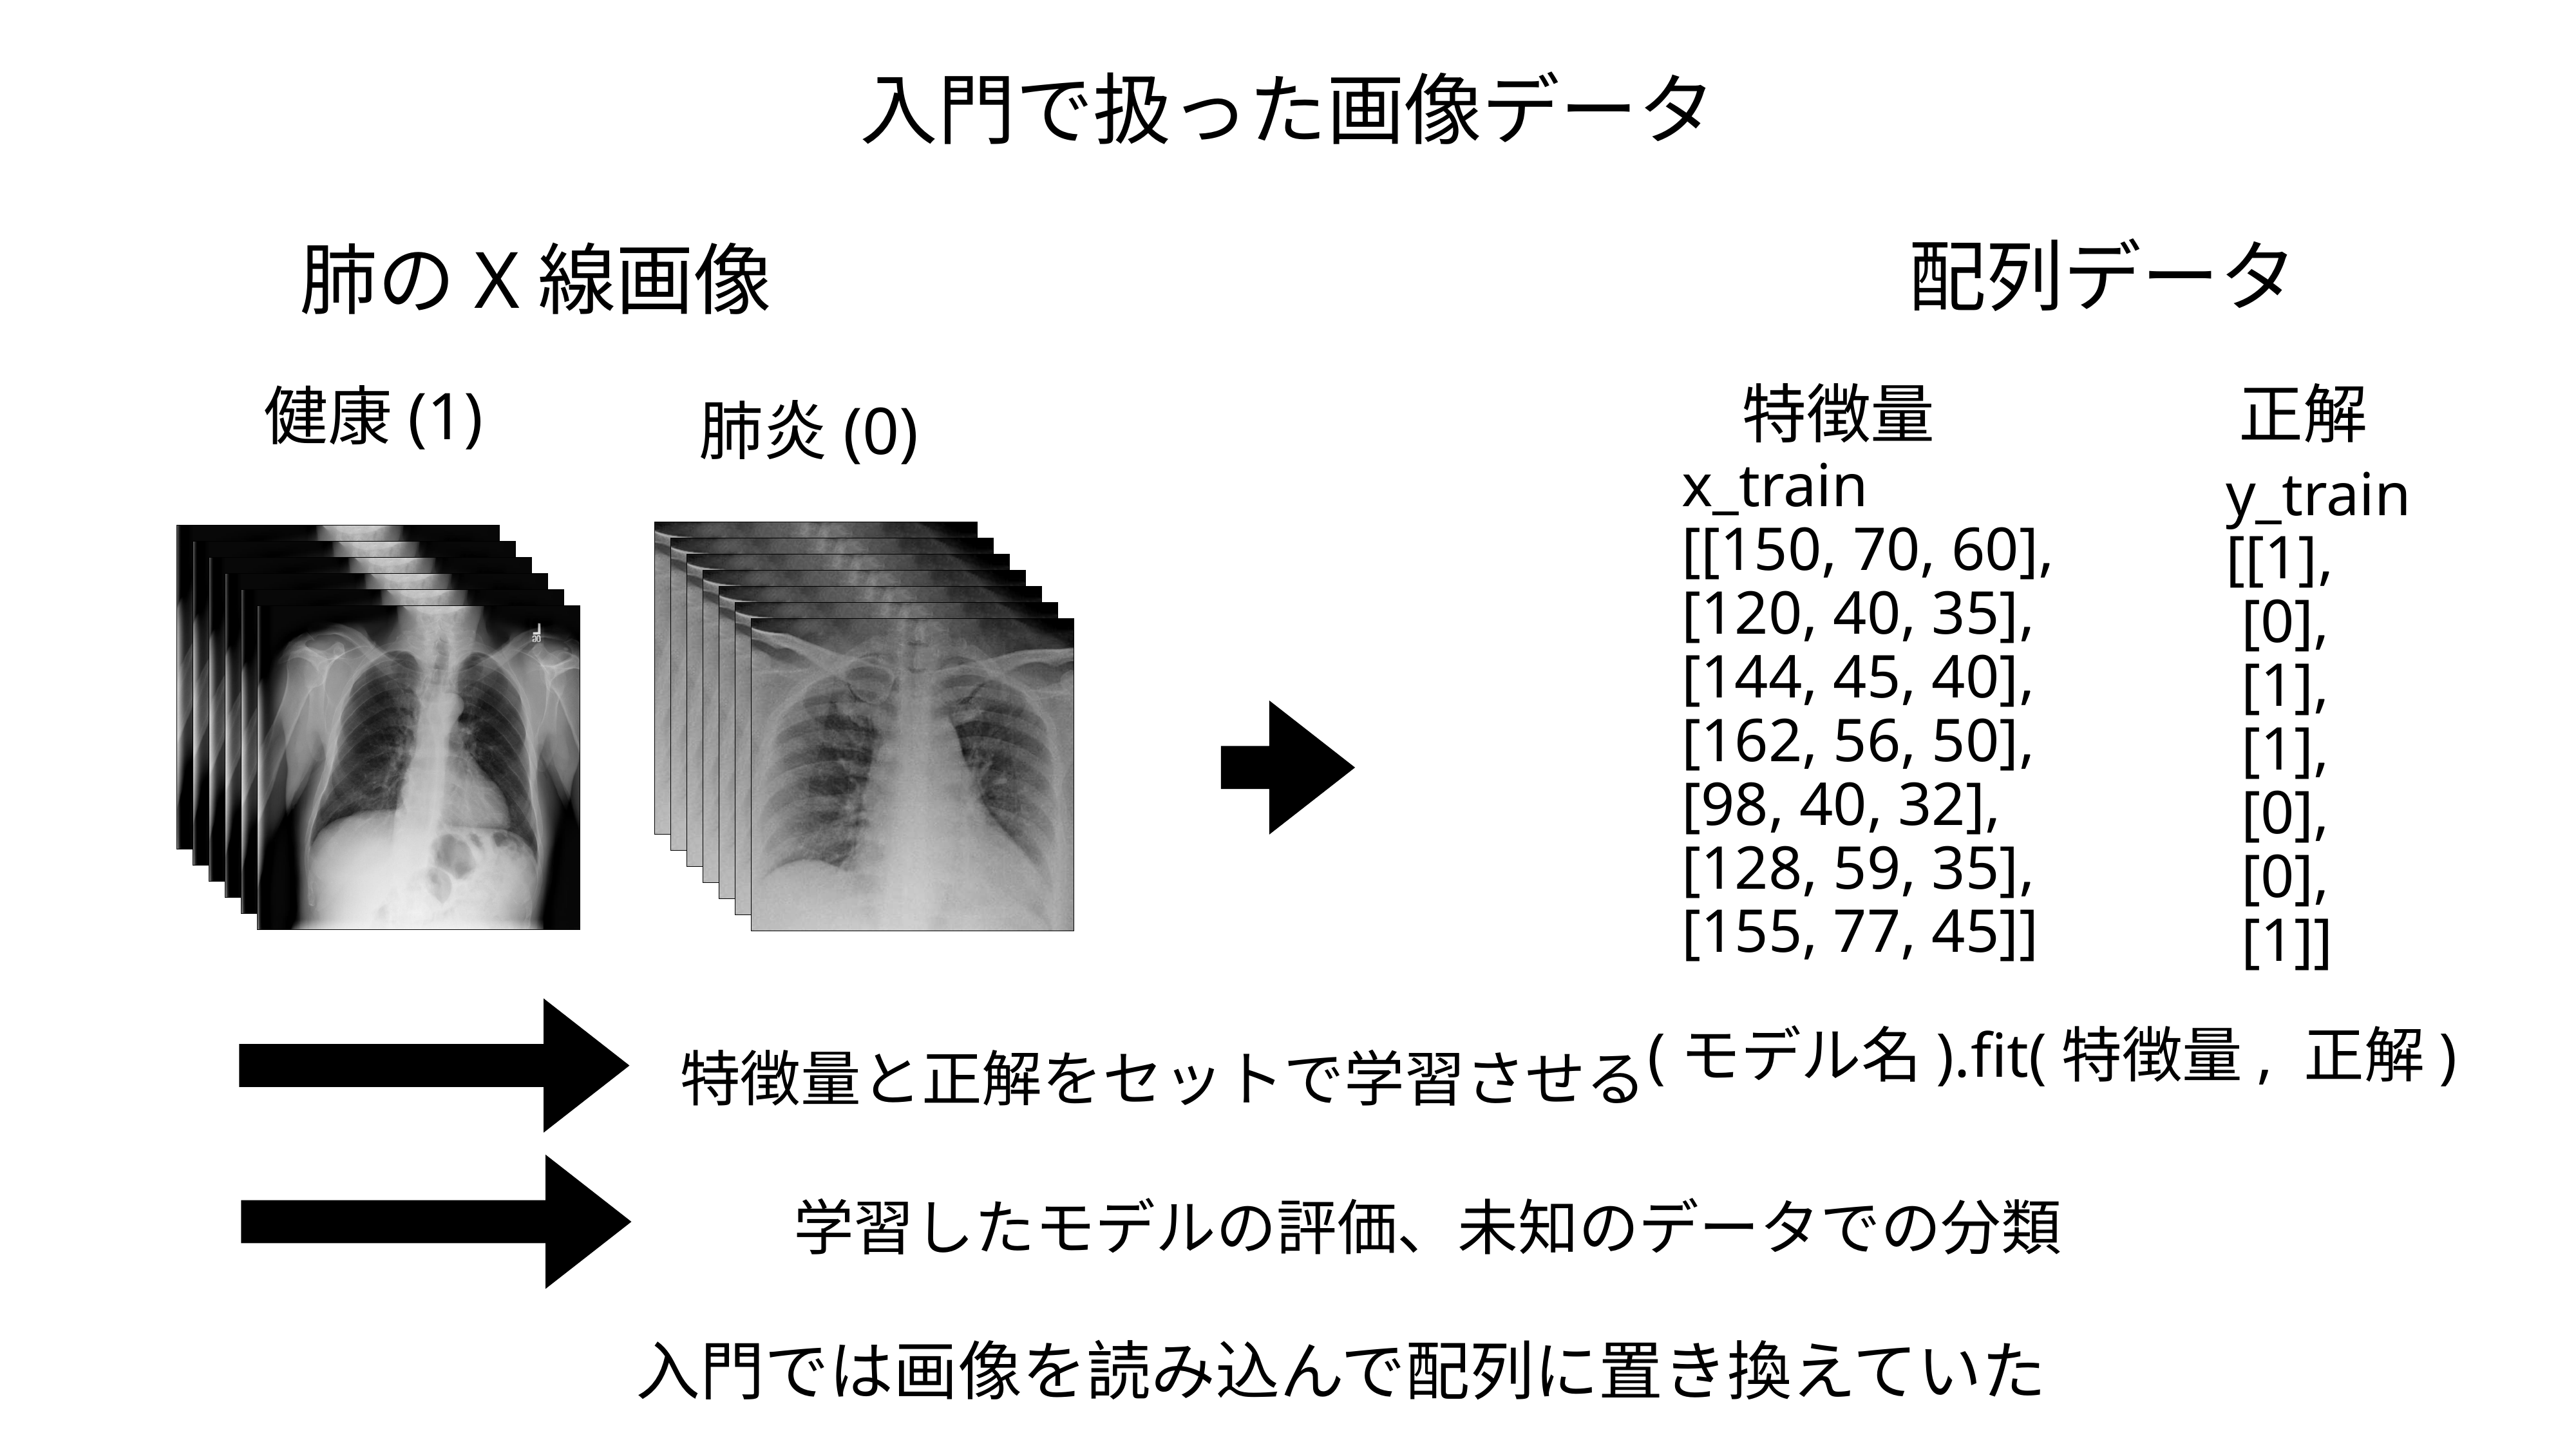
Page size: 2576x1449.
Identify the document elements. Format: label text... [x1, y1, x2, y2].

picture [176, 525, 580, 930]
text_box 入門では画像を読み込んで配列に置き換えていた [630, 1333, 2052, 1414]
picture [654, 522, 1074, 932]
text_box 配列データ [1902, 232, 2303, 327]
text_box 肺のX線画像 [294, 236, 777, 331]
text_box 肺炎(0) [692, 393, 926, 474]
text_box y_train [[1], [0], [1], [1], [0], [0], [1]] [2220, 459, 2418, 980]
text_box 特徴量と正解をセットで学習させる [674, 1043, 1652, 1119]
text_box [1220, 700, 1356, 835]
text_box x_train [[150, 70, 60], [120, 40, 35], [144, 45, 40], [162, 56, 50], [98, 40, 32], [128, 59, 35], [155, 77, 45]] [1676, 450, 2061, 971]
text_box [239, 998, 630, 1133]
text_box 健康(1) [257, 379, 491, 459]
text_box 正解 [2233, 377, 2374, 457]
text_box 特徴量 [1736, 377, 1941, 457]
text_box 入門で扱った画像データ [855, 65, 1721, 160]
text_box 学習したモデルの評価、未知のデータでの分類 [788, 1192, 2067, 1268]
text_box (モデル名).fit(特徴量, 正解) [1642, 1019, 2463, 1096]
text_box [241, 1154, 632, 1289]
